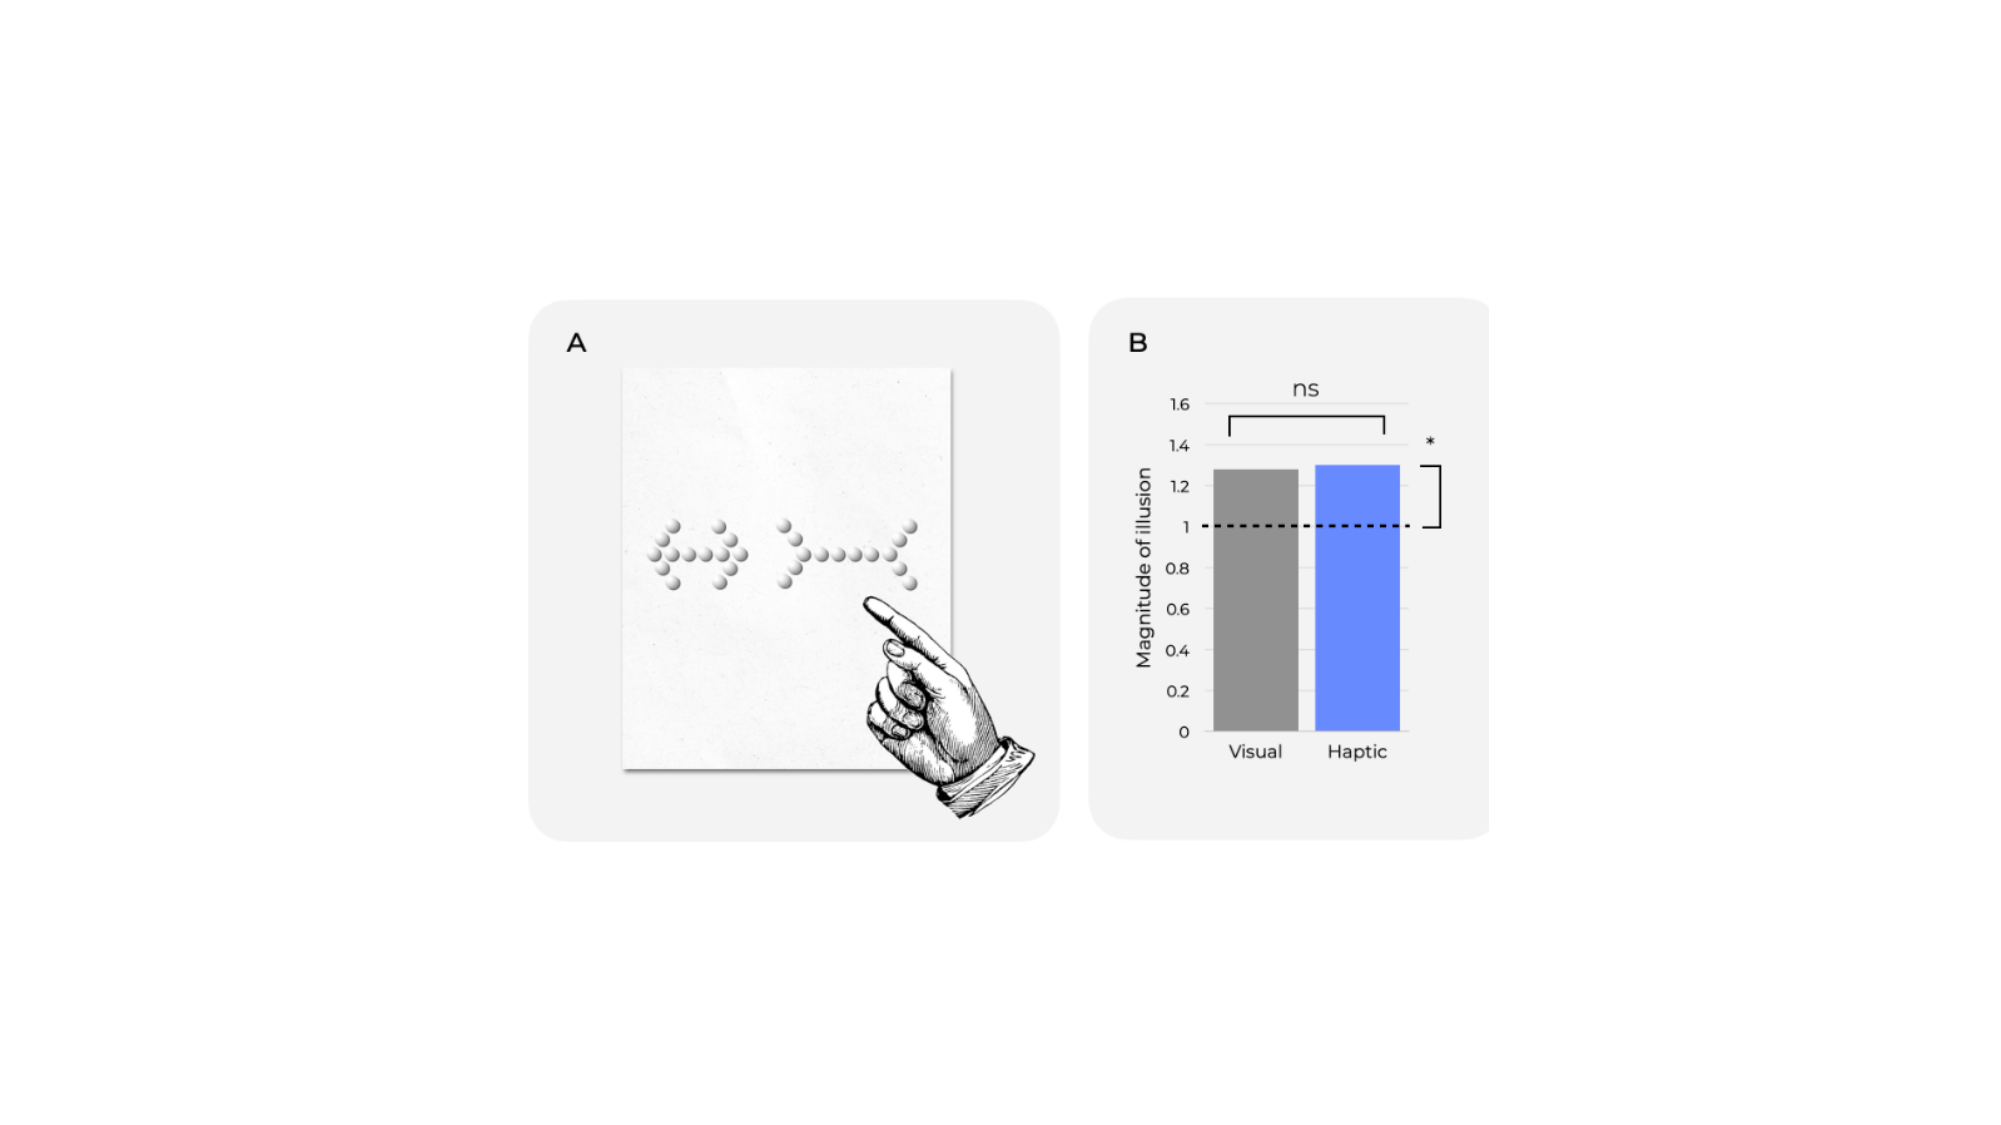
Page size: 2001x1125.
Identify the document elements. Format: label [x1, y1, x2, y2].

picture [511, 273, 1489, 852]
